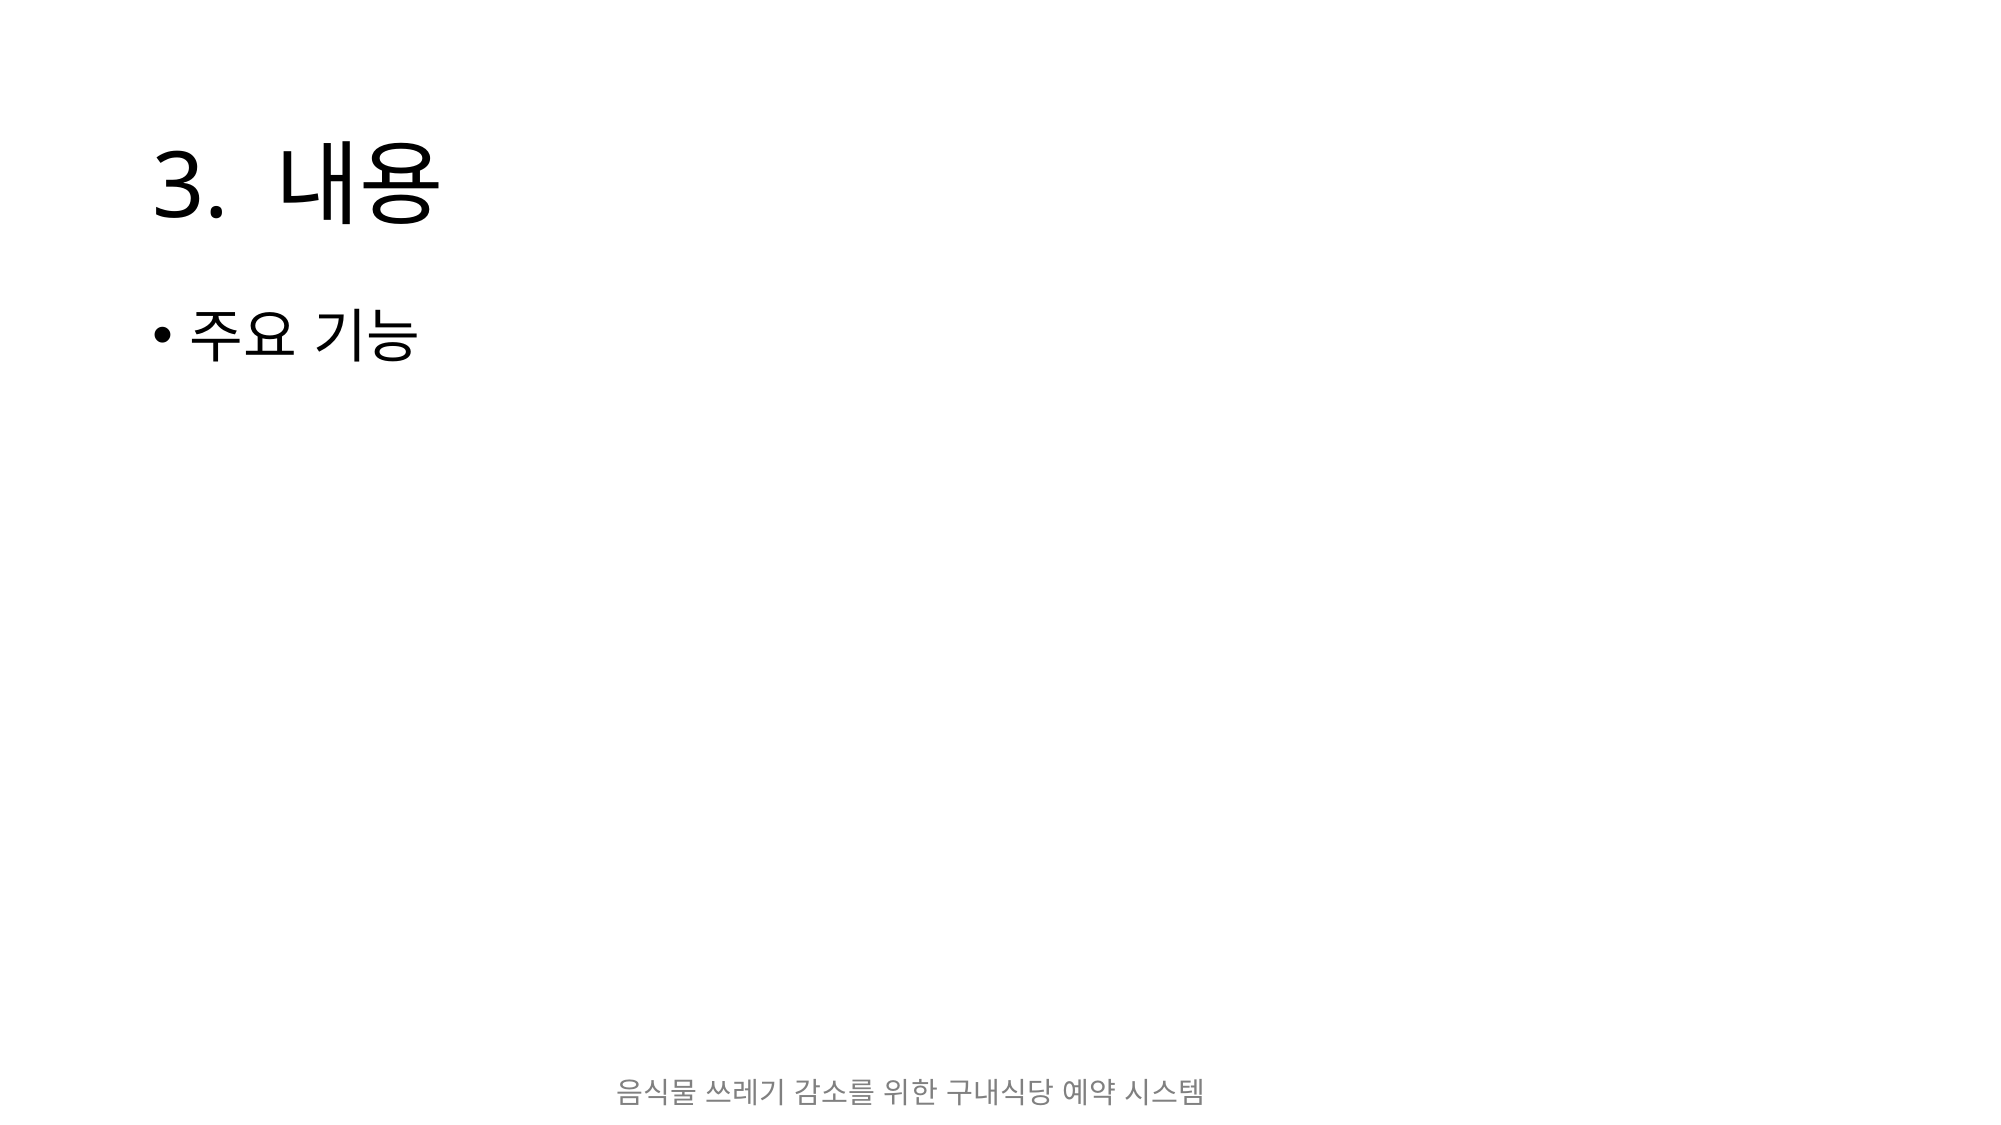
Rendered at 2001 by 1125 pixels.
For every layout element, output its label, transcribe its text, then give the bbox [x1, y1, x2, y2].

title 3. 내용 [137, 79, 1863, 297]
text_box 음식물 쓰레기 감소를 위한 구내식당 예약 시스템 [601, 1067, 1349, 1118]
list 주요 기능 [137, 299, 1863, 1014]
